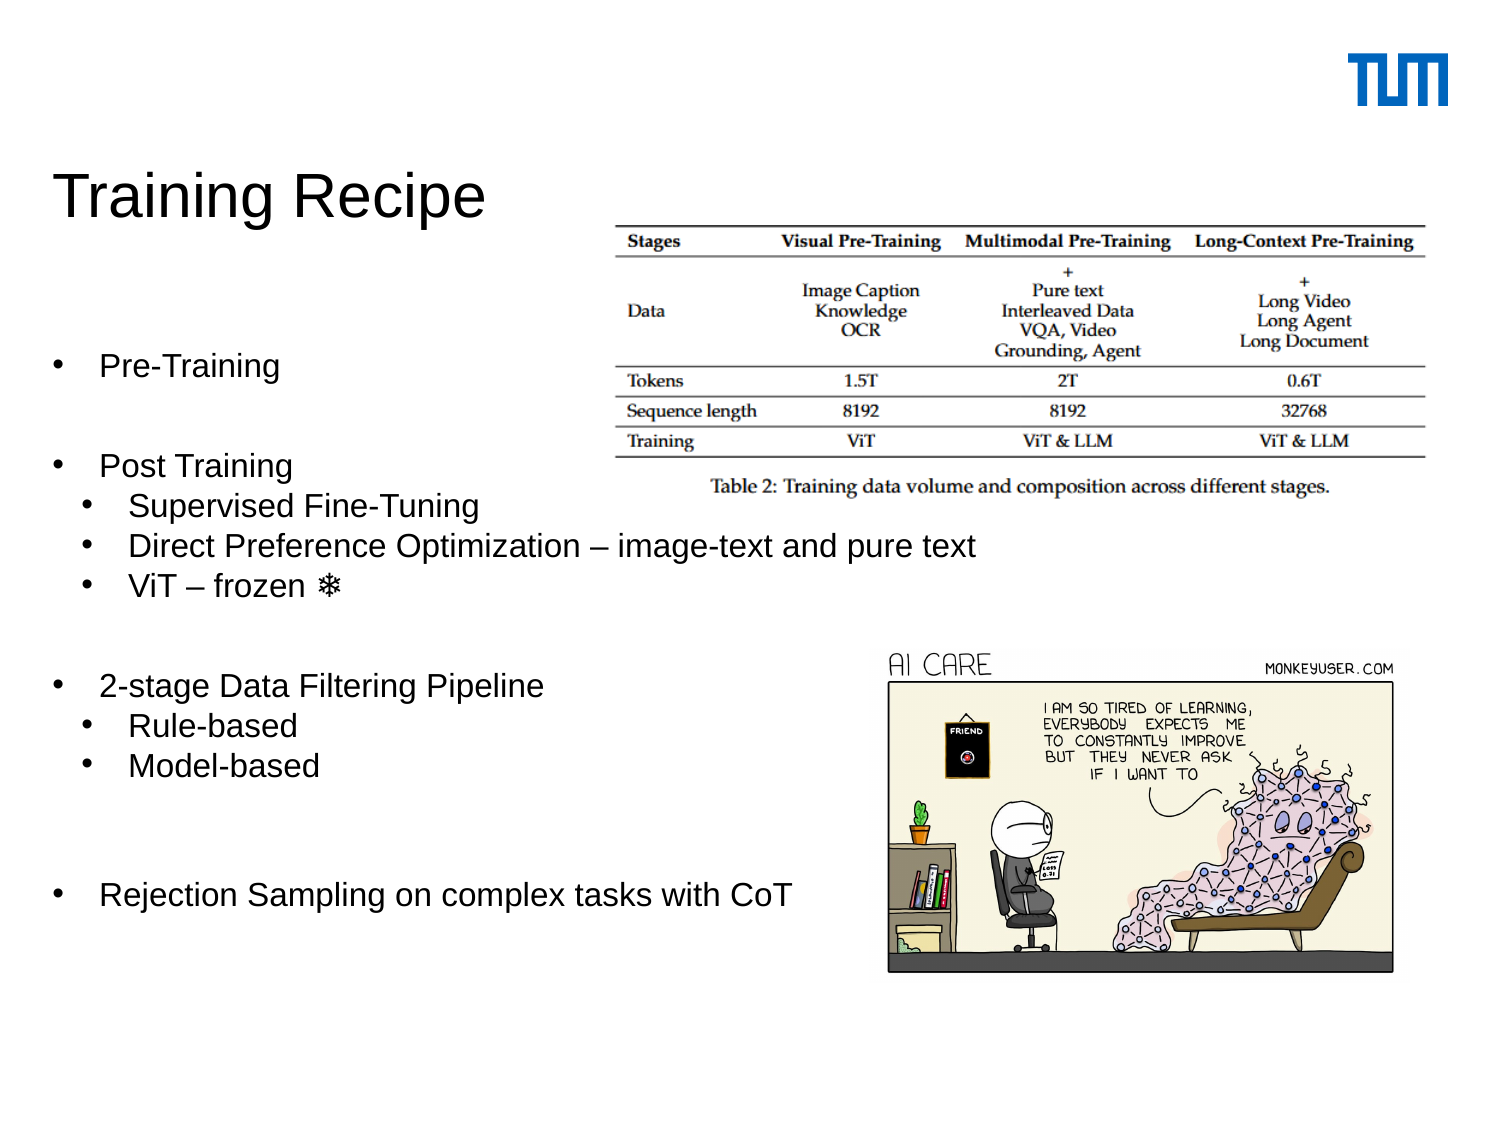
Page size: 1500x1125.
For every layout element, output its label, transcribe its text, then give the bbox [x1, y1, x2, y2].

picture [869, 648, 1410, 983]
picture [599, 212, 1448, 512]
title Training Recipe [52, 162, 1449, 231]
list Pre-Training Post Training Supervised Fine-Tuning Direct Preference Optimization – image-text and pure text ViT – frozen ❄️ 2-stage Data Filtering Pipeline Rule-based Model-based Rejection Sampling on complex tasks with CoT [52, 324, 1449, 534]
